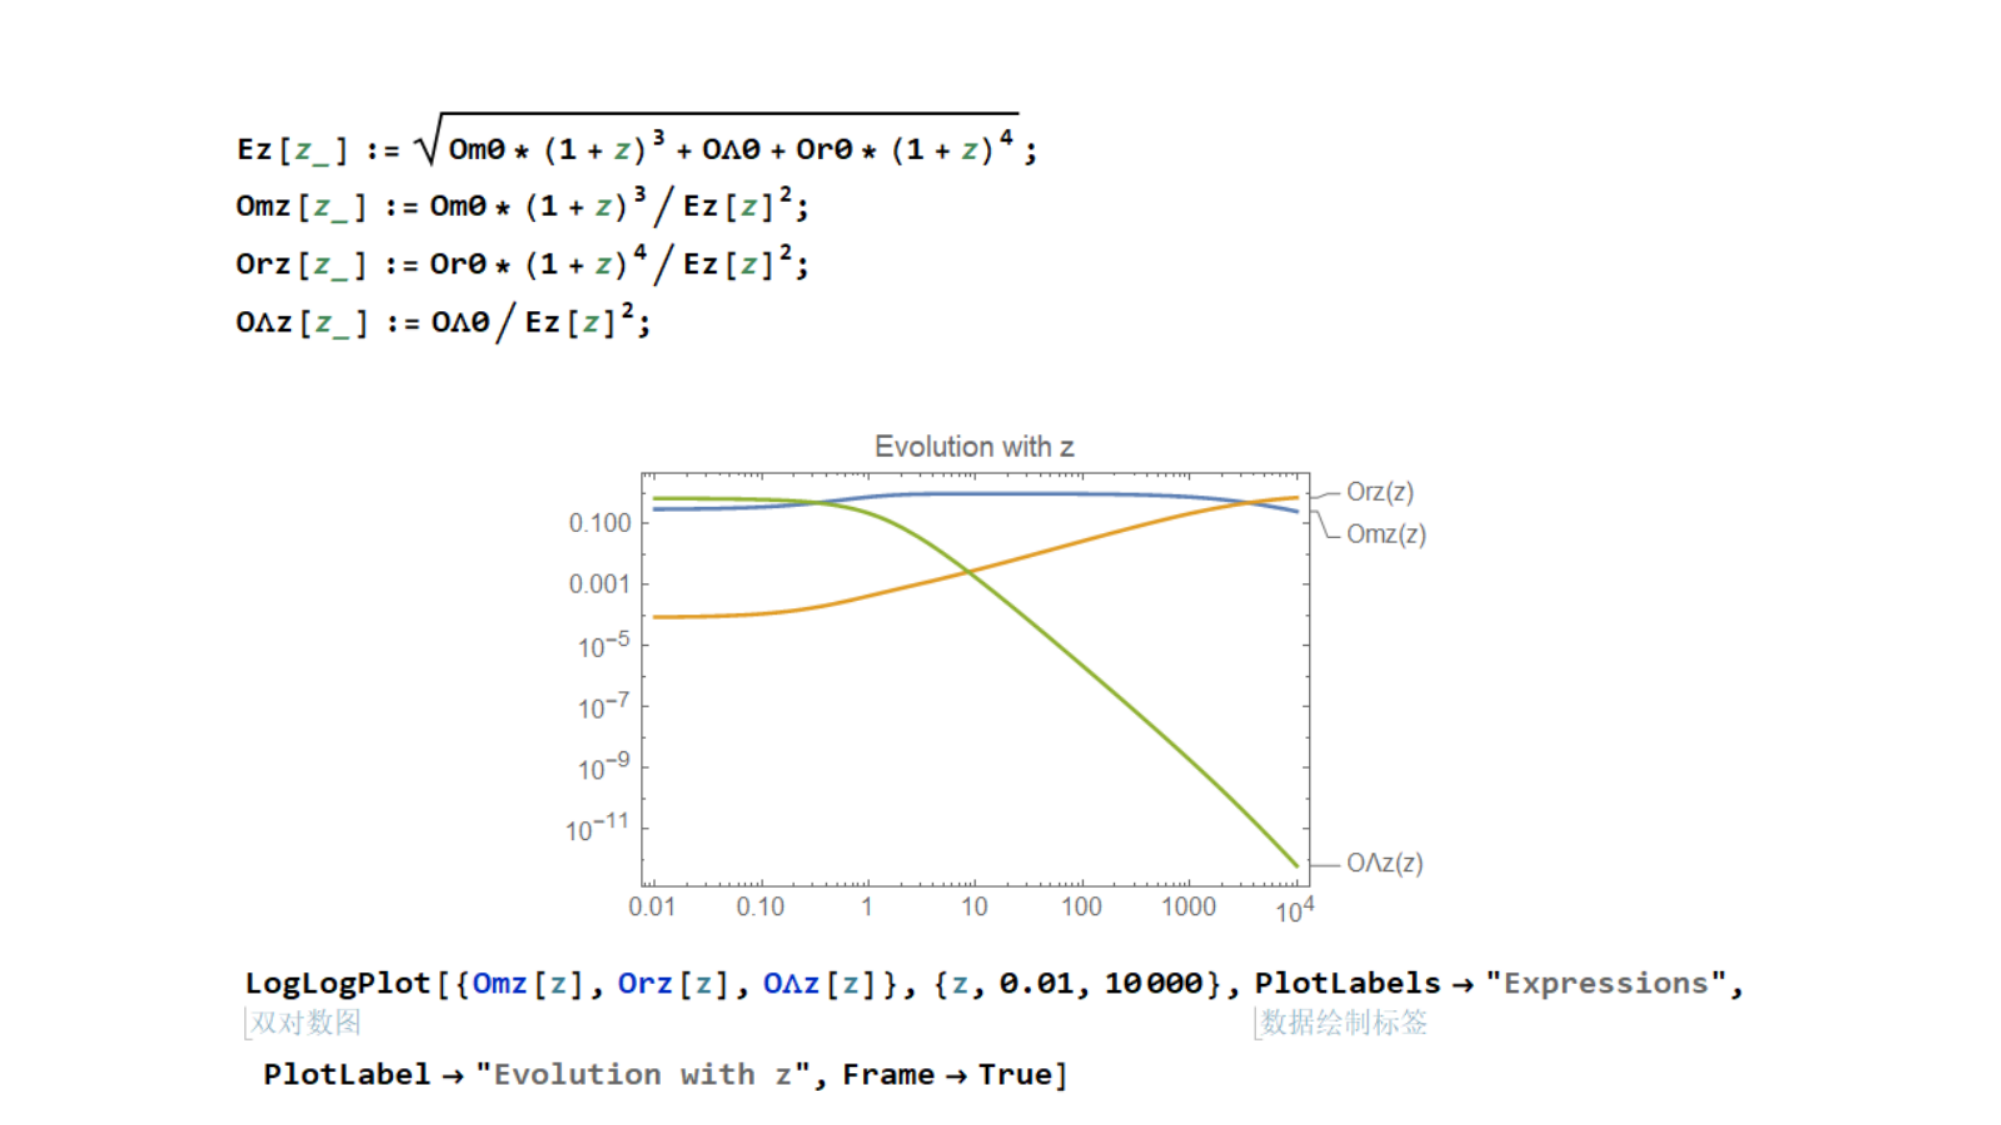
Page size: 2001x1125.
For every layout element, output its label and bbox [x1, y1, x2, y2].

picture [12, 960, 1809, 1097]
picture [201, 109, 1130, 349]
picture [552, 423, 1443, 933]
